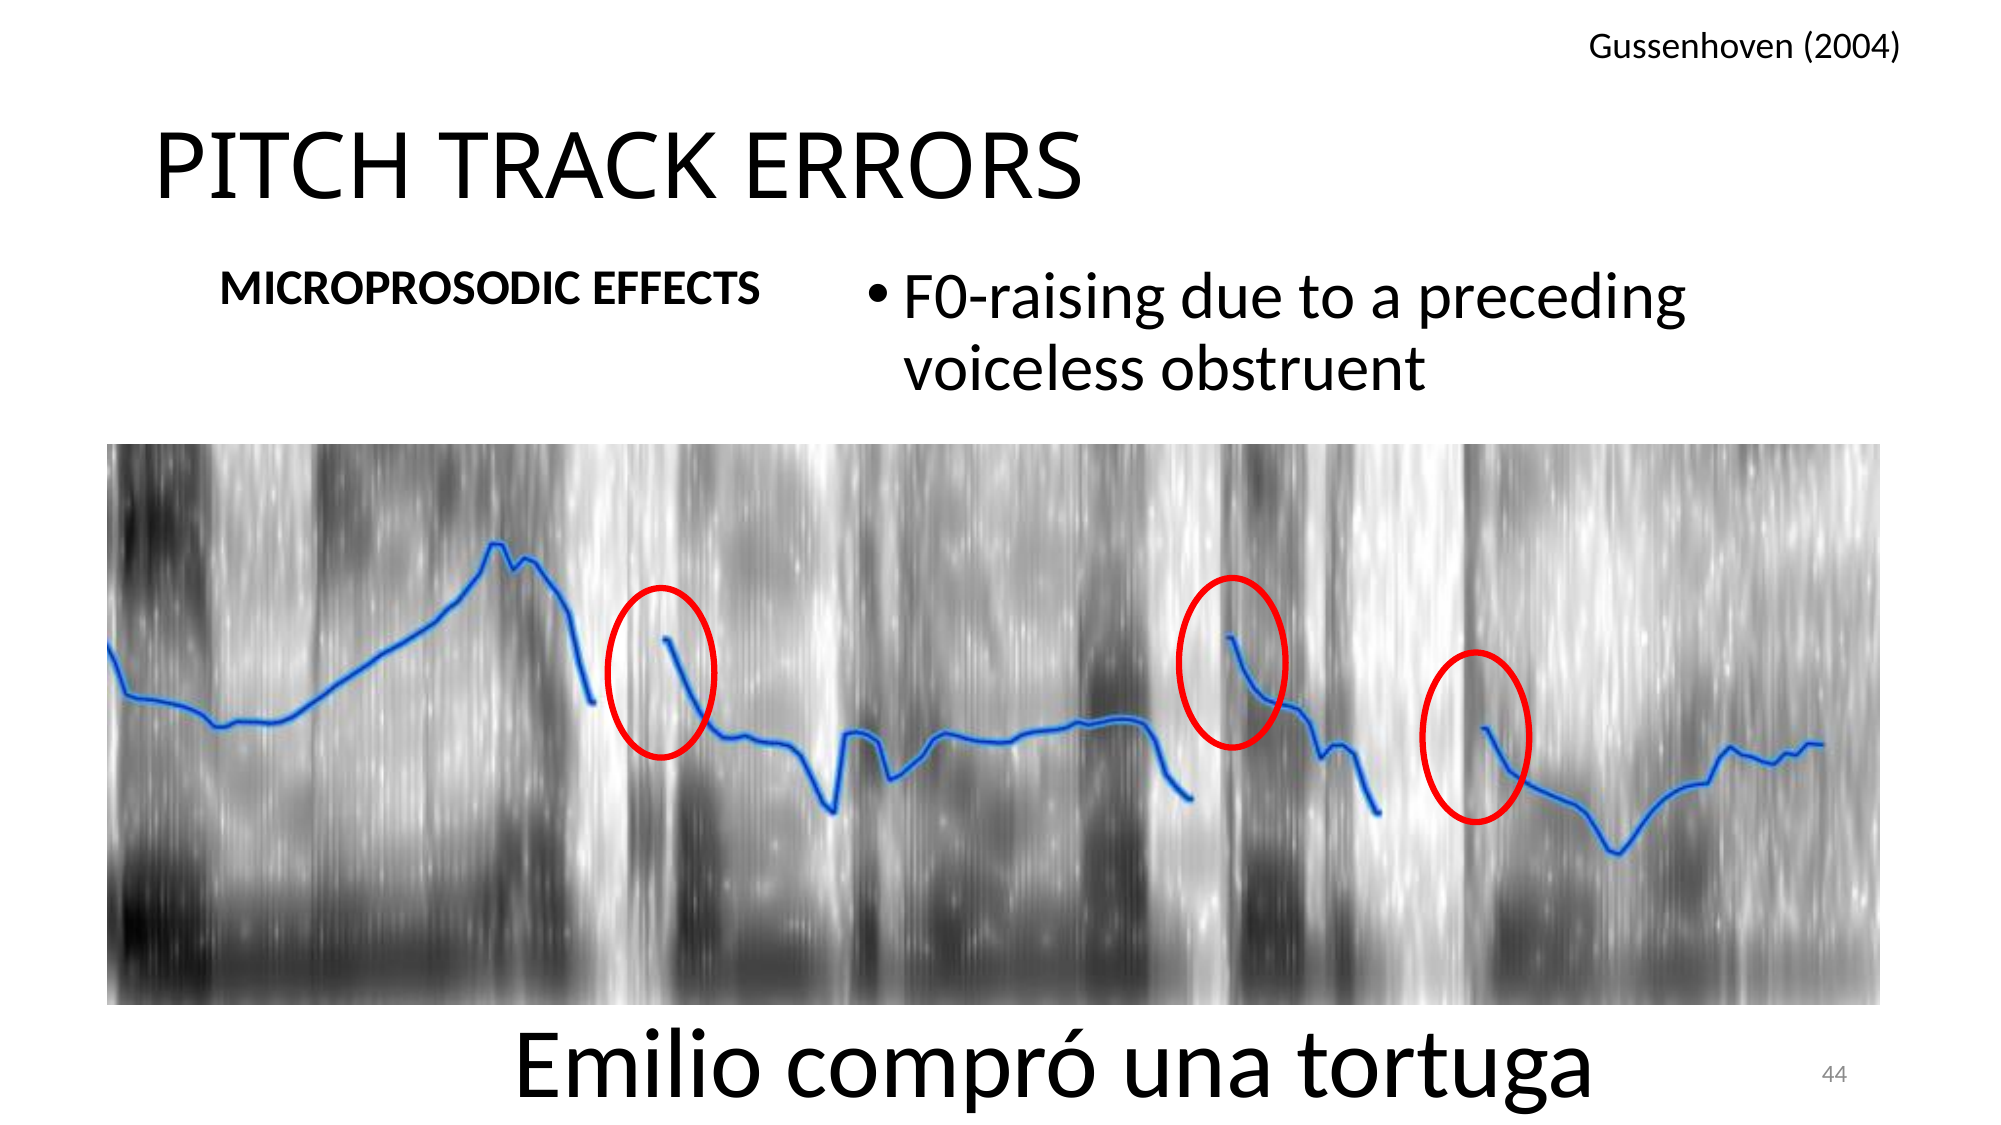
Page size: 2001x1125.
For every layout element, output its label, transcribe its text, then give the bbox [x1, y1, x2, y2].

text_box Emilio compró una tortuga [498, 1005, 1612, 1125]
text_box Gussenhoven (2004) [1574, 13, 1917, 73]
slide_number 44 [1412, 1042, 1863, 1103]
picture [107, 444, 1880, 1005]
title PITCH TRACK ERRORS [137, 59, 1863, 278]
list F0-raising due to a preceding voiceless obstruent [851, 252, 1796, 444]
list MICROPROSODIC EFFECTS [204, 188, 1055, 324]
